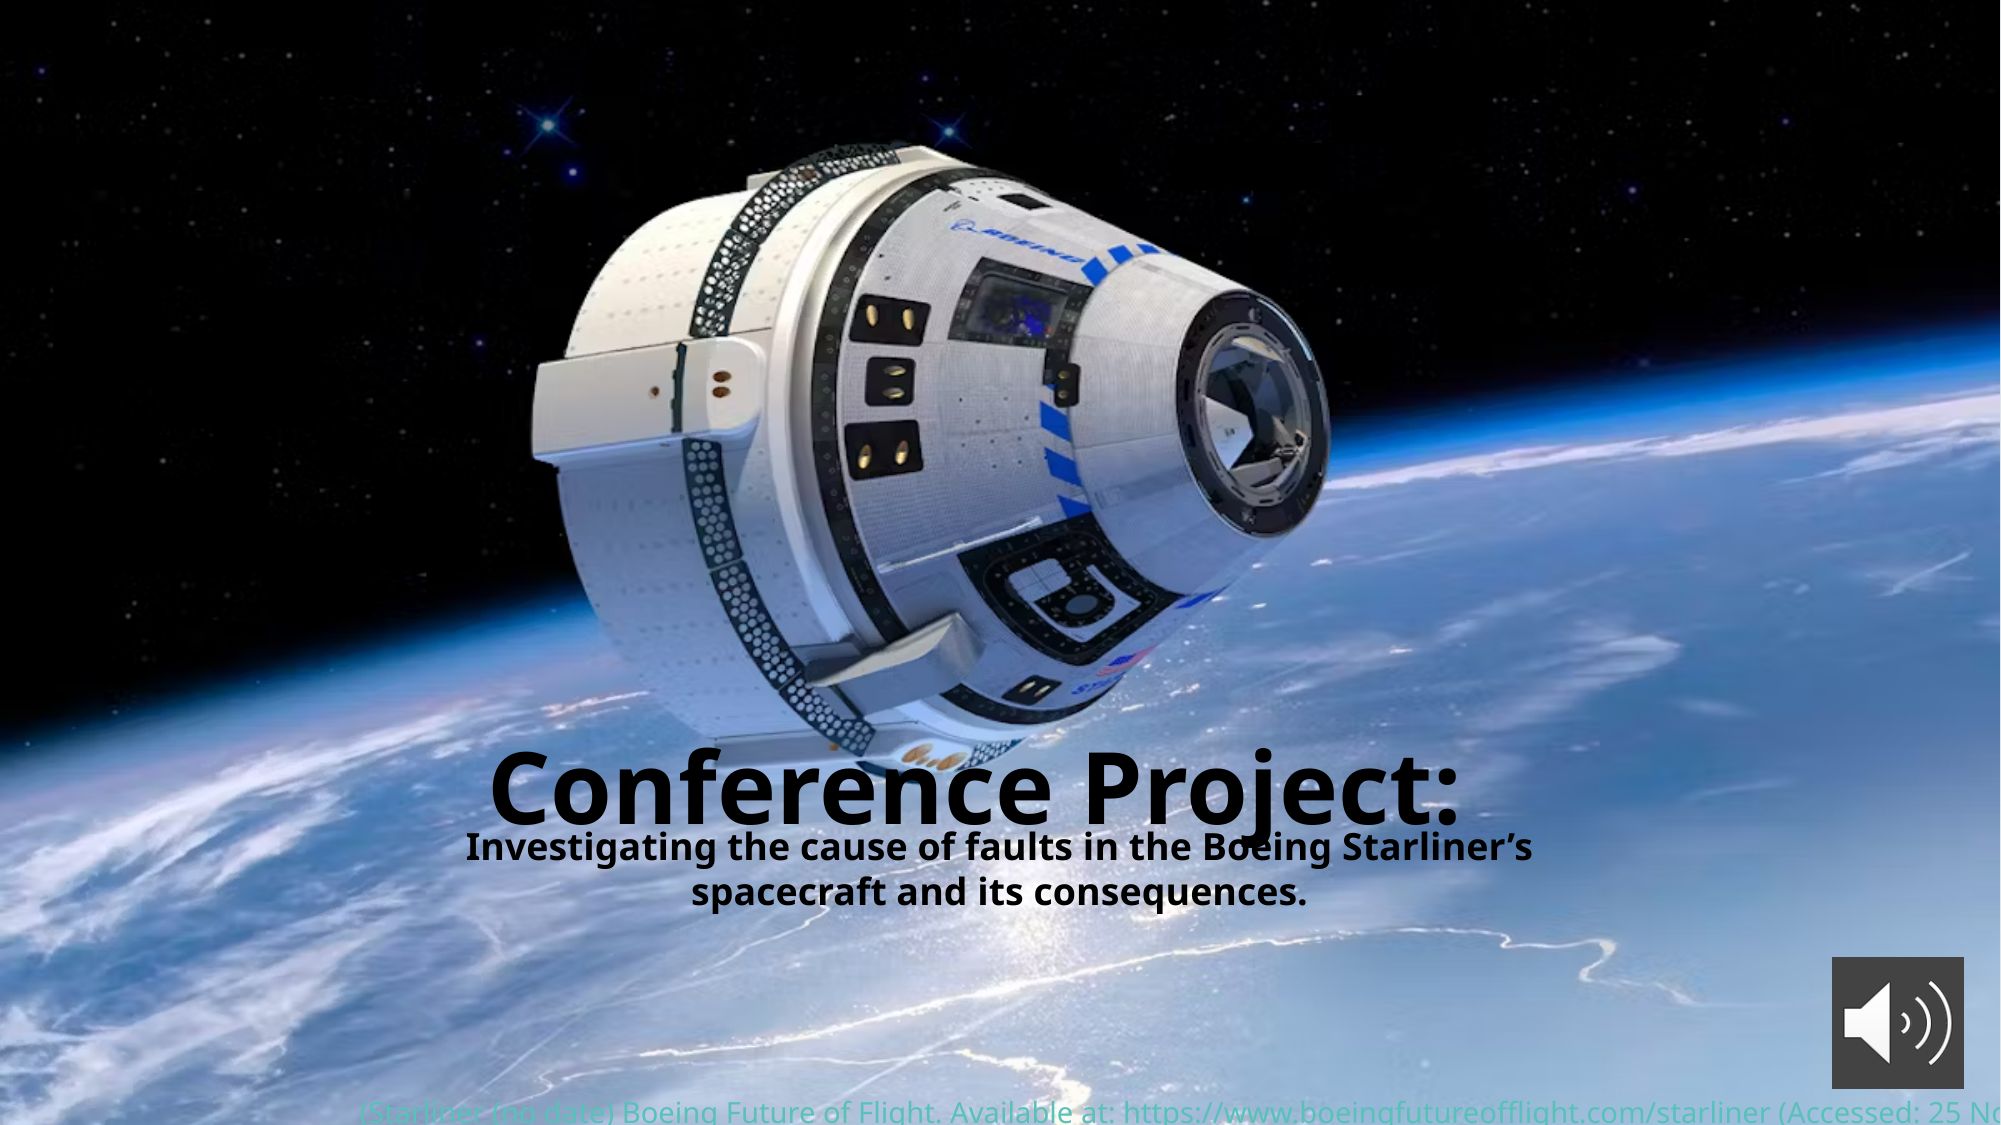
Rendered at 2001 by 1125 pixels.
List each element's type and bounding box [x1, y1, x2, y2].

list [0, 0, 2000, 1125]
picture [1830, 955, 1965, 1090]
